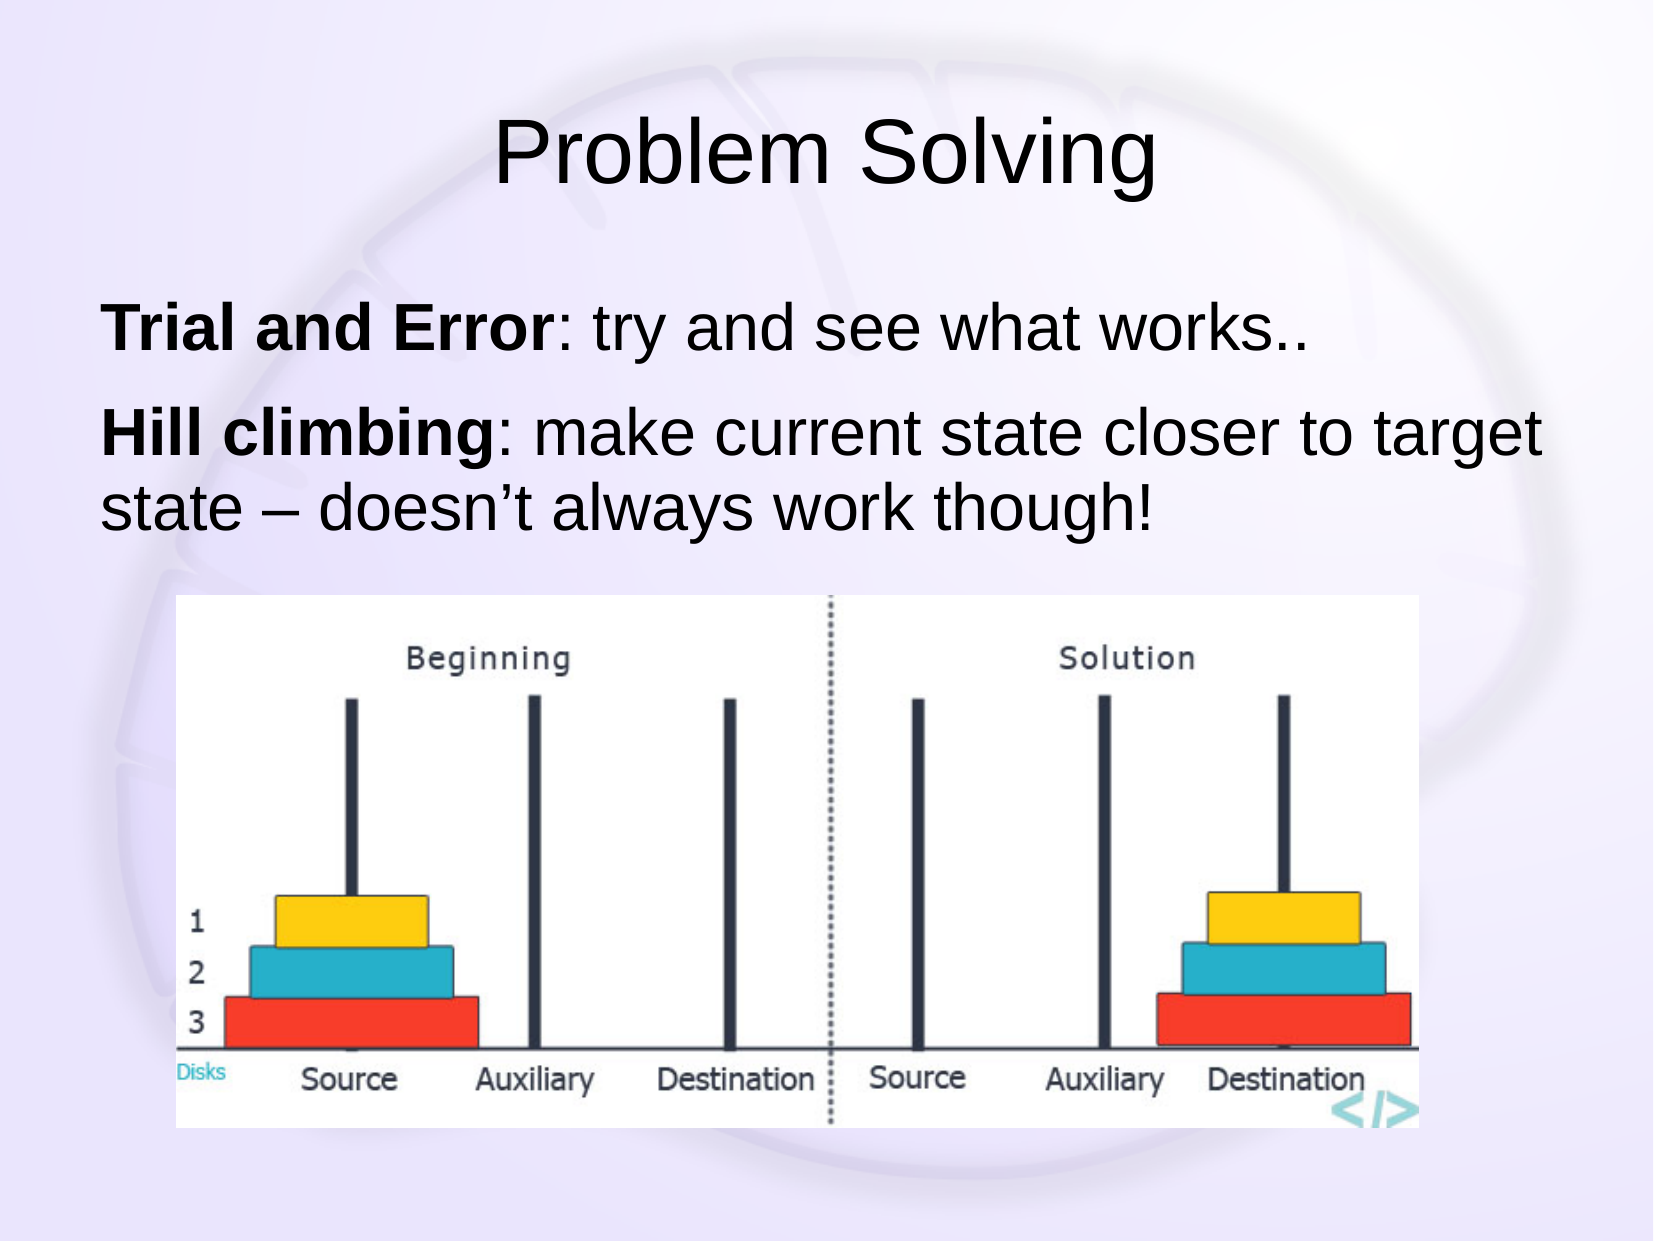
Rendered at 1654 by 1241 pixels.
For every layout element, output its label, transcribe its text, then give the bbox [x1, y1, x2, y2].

picture [0, 0, 1654, 1241]
list Trial and Error: try and see what works.. Hill climbing: make current state closer to target state – doesn’t always work though! [82, 290, 1571, 609]
title Problem Solving [82, 49, 1571, 257]
